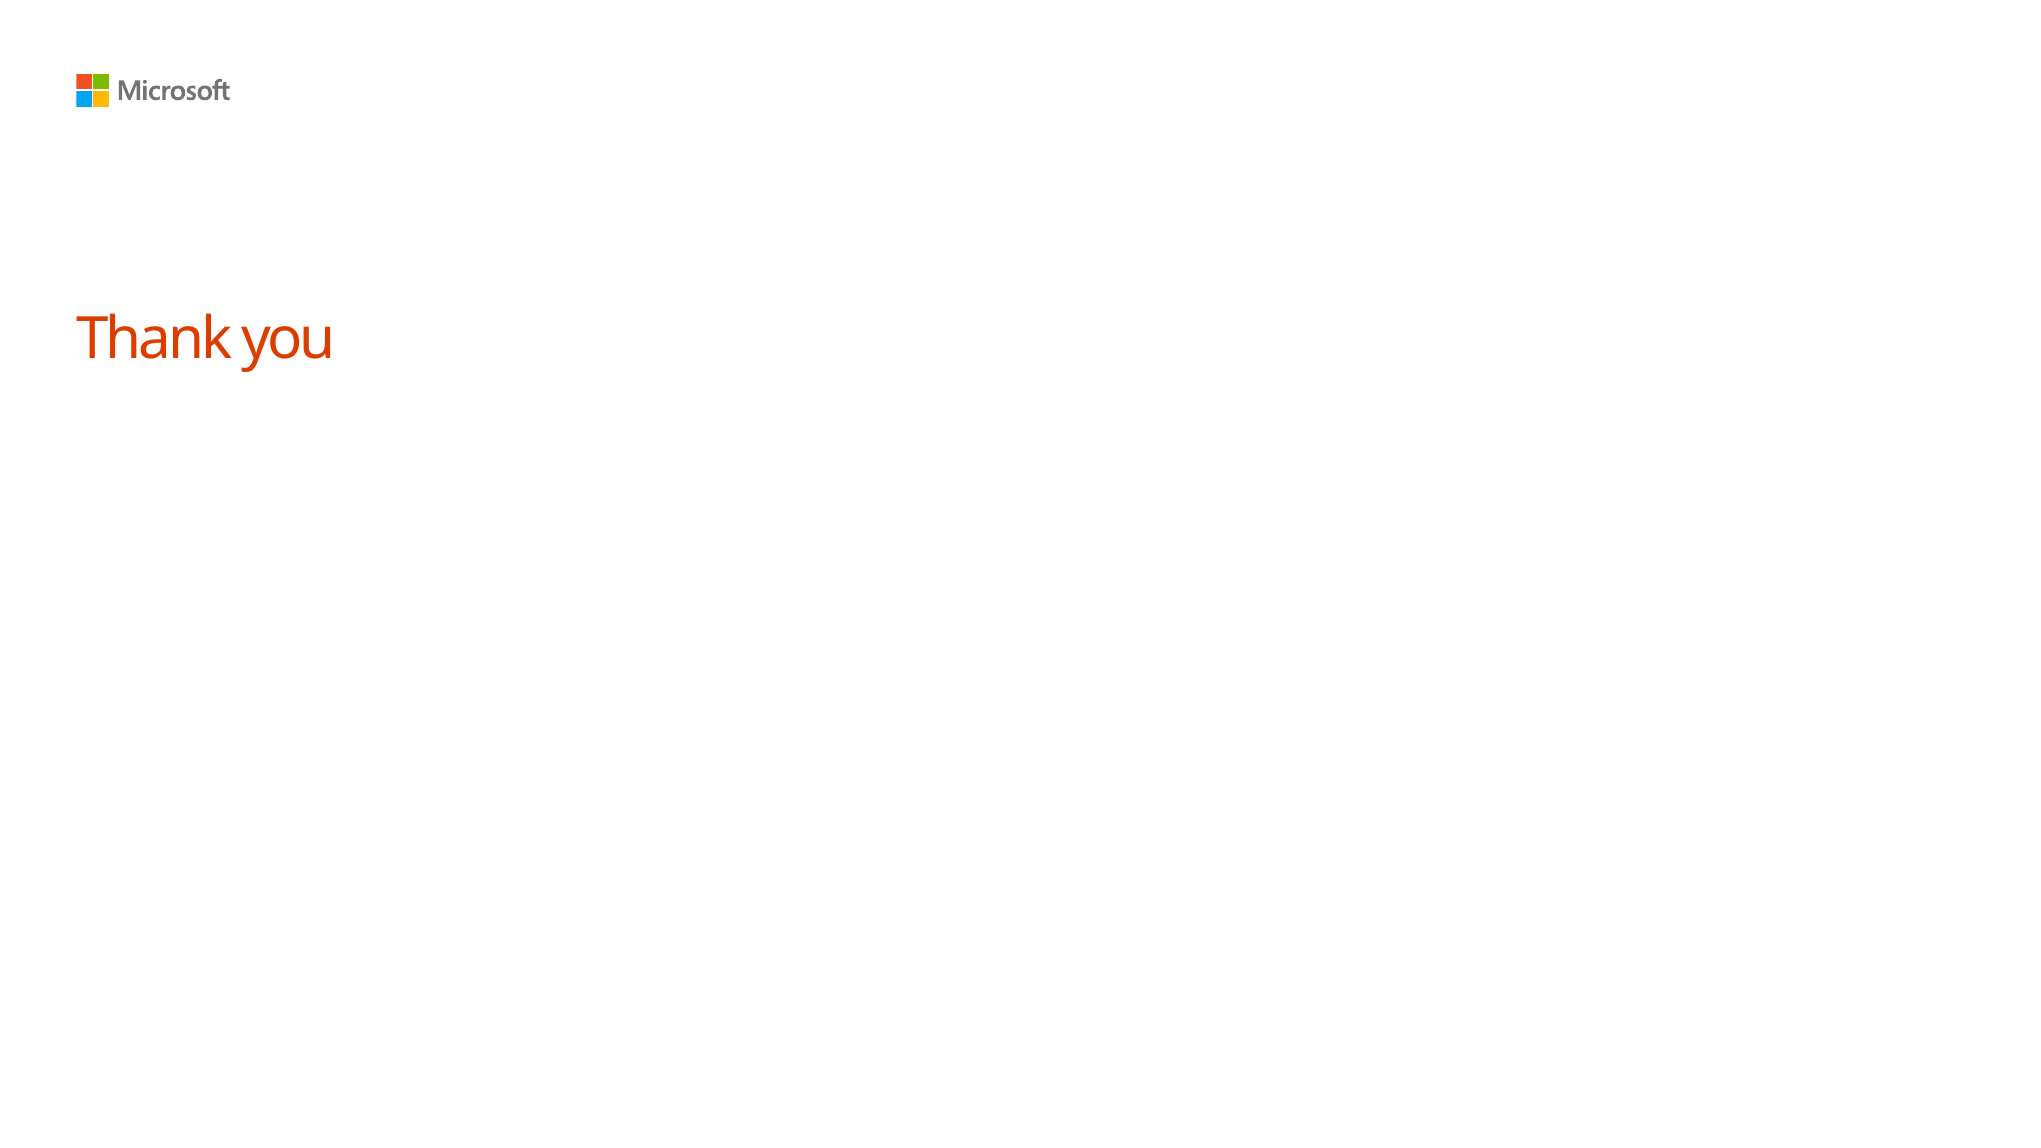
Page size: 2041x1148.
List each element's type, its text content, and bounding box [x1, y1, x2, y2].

title Thank you [76, 307, 1427, 608]
